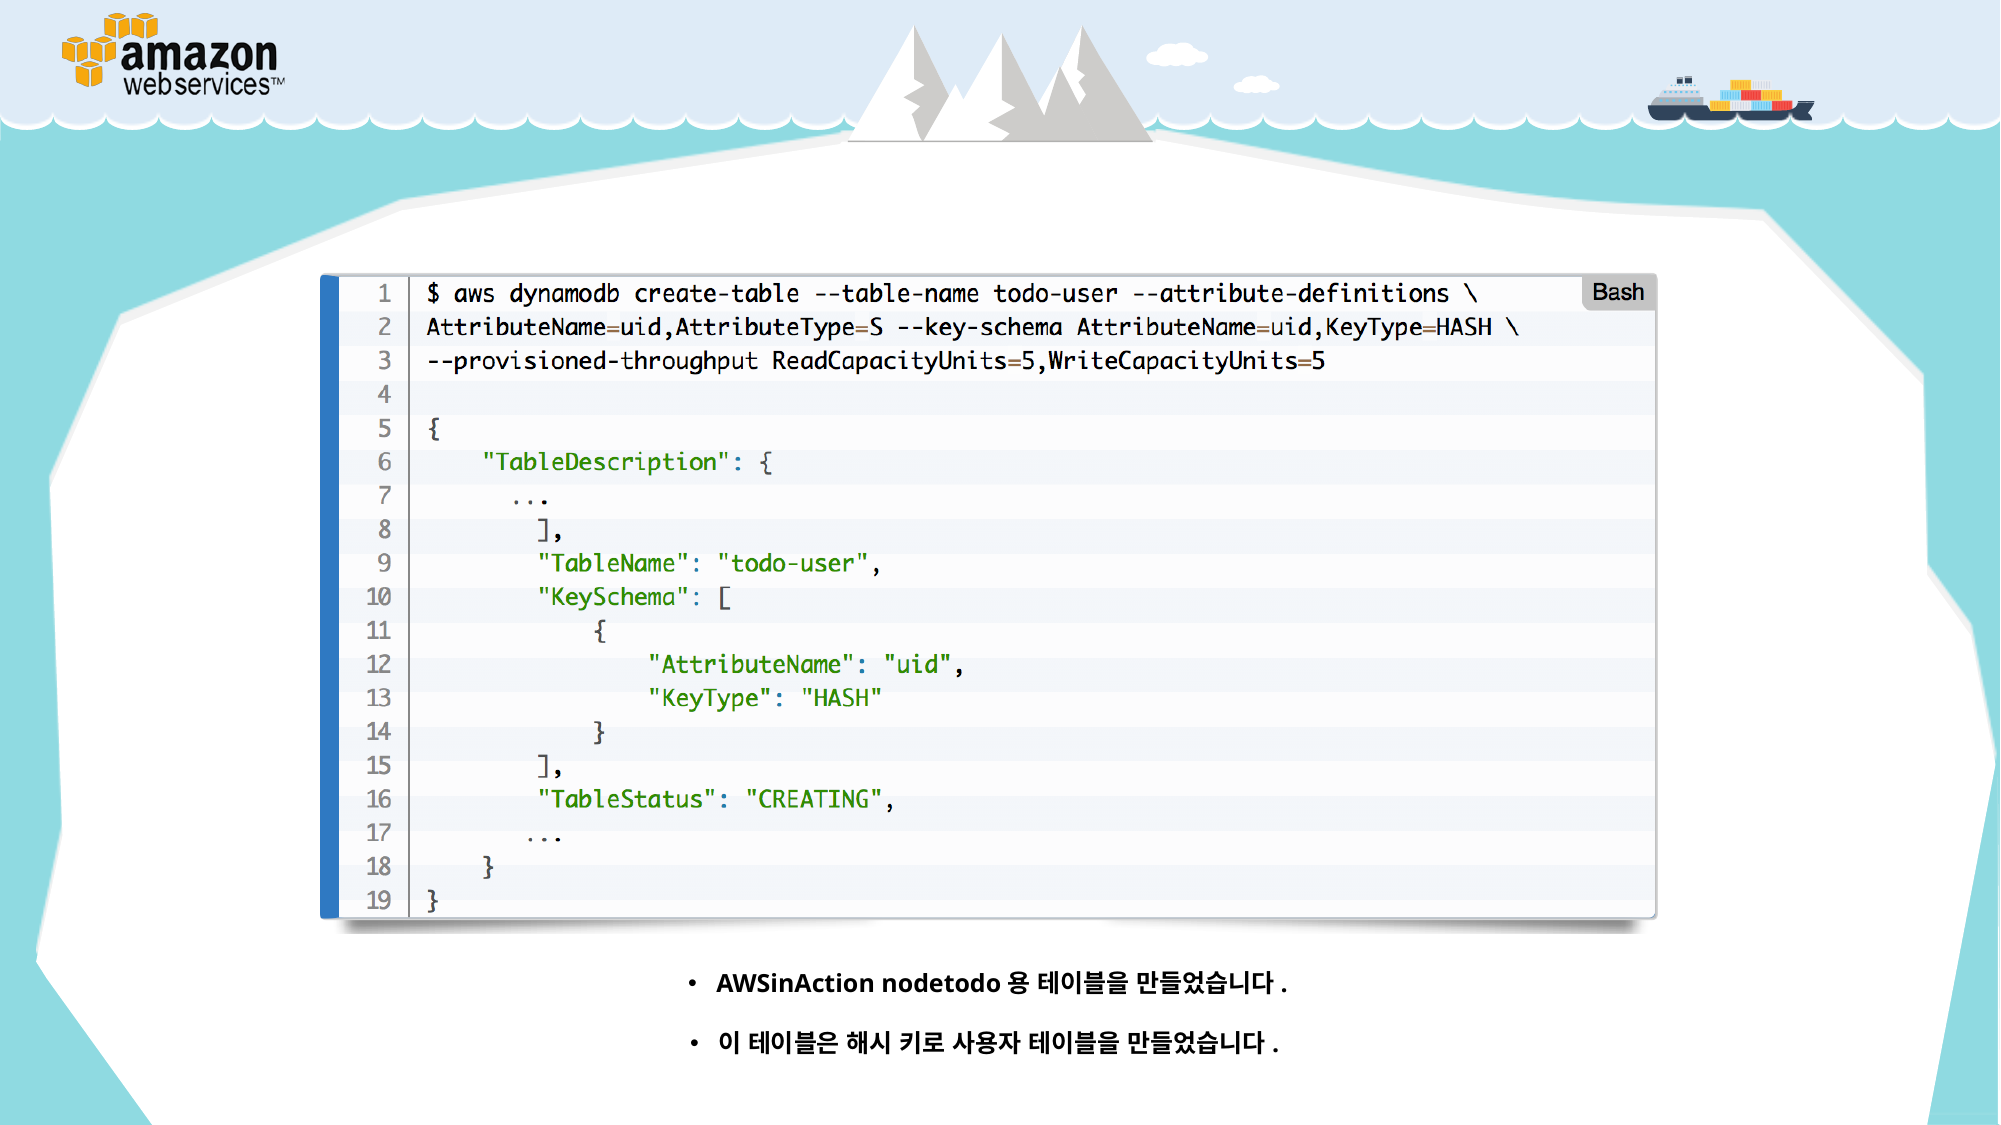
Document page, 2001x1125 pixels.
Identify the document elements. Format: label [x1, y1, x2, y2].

text_box [1233, 75, 1280, 94]
text_box [847, 24, 1153, 143]
picture [43, 0, 301, 130]
text_box [0, 116, 2000, 1125]
text_box [1153, 42, 1209, 67]
text_box [1647, 76, 1815, 116]
picture [304, 256, 1671, 934]
